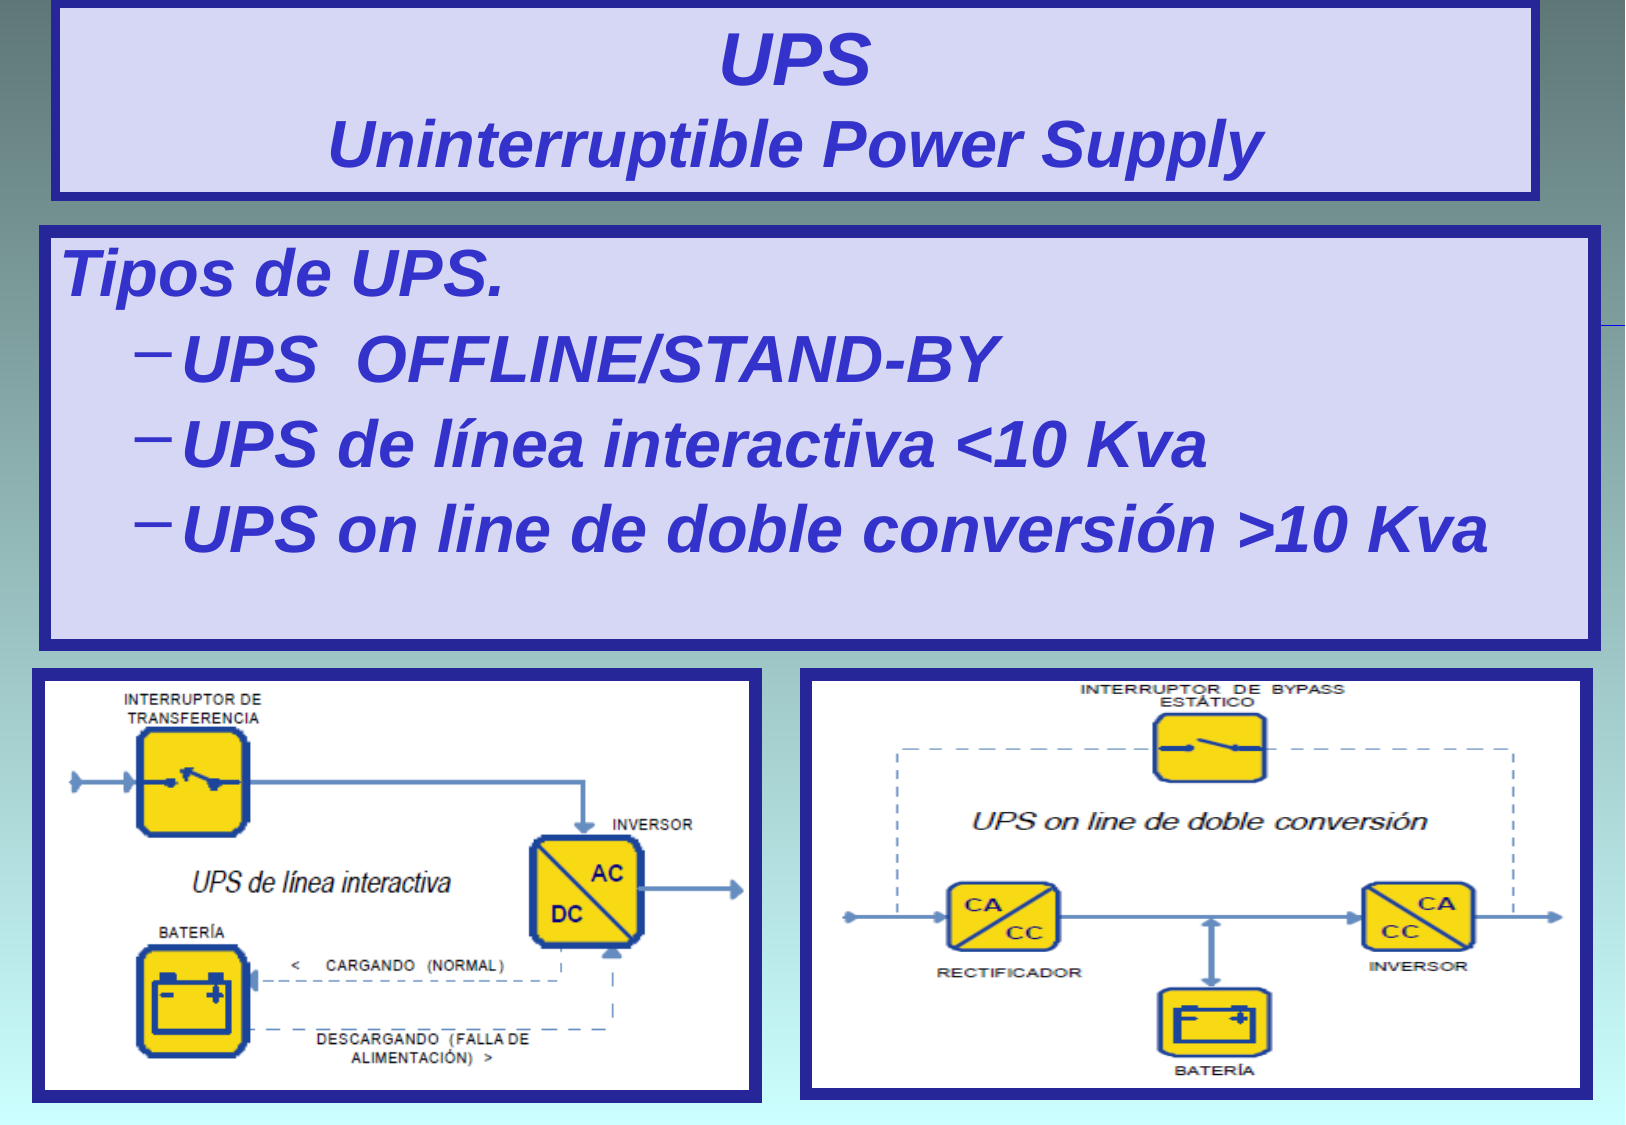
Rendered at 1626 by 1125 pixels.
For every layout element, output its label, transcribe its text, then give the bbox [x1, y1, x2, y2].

picture [812, 680, 1581, 1088]
picture [44, 680, 750, 1091]
title UPS Uninterruptible Power Supply [55, 3, 1536, 197]
list Tipos de UPS. UPS OFFLINE/STAND-BY UPS de línea interactiva <10 Kva UPS on line de doble conversión >10 Kva [44, 231, 1595, 646]
